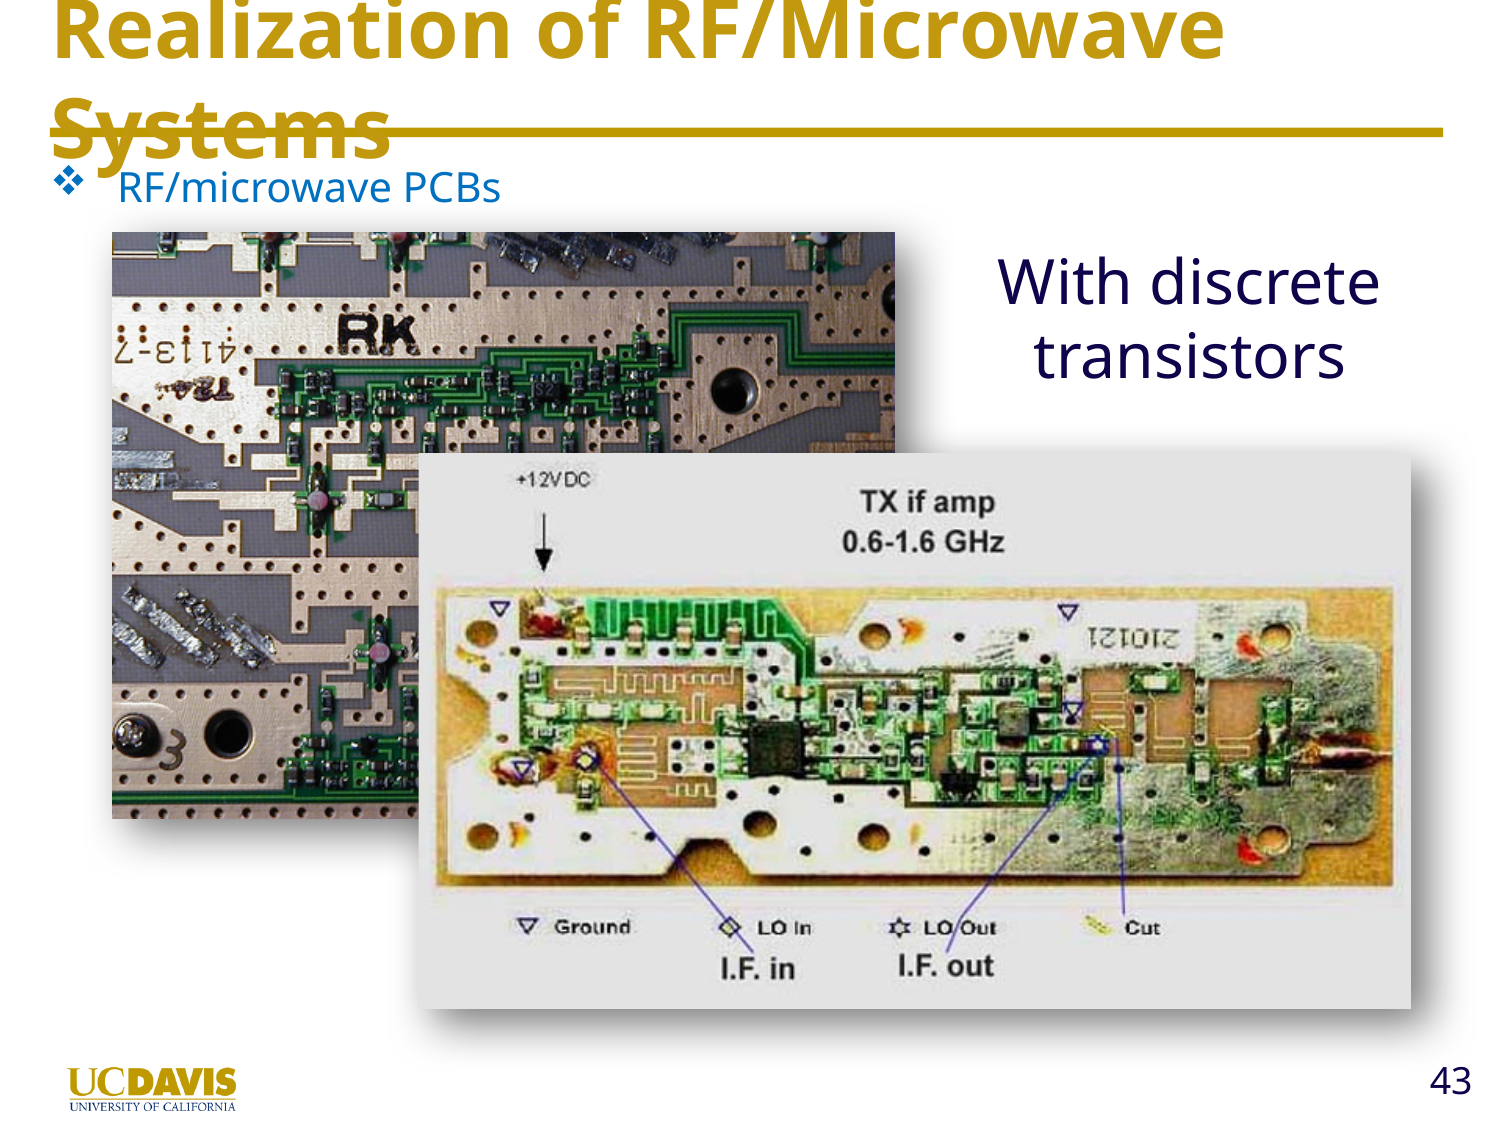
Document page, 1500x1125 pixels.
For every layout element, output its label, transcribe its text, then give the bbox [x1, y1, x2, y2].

text_box With discrete transistors [924, 234, 1456, 399]
picture [67, 1067, 236, 1111]
picture [112, 231, 1412, 1010]
list RF/microwave PCBs [49, 152, 1444, 865]
title Realization of RF/Microwave Systems [49, 0, 1273, 151]
